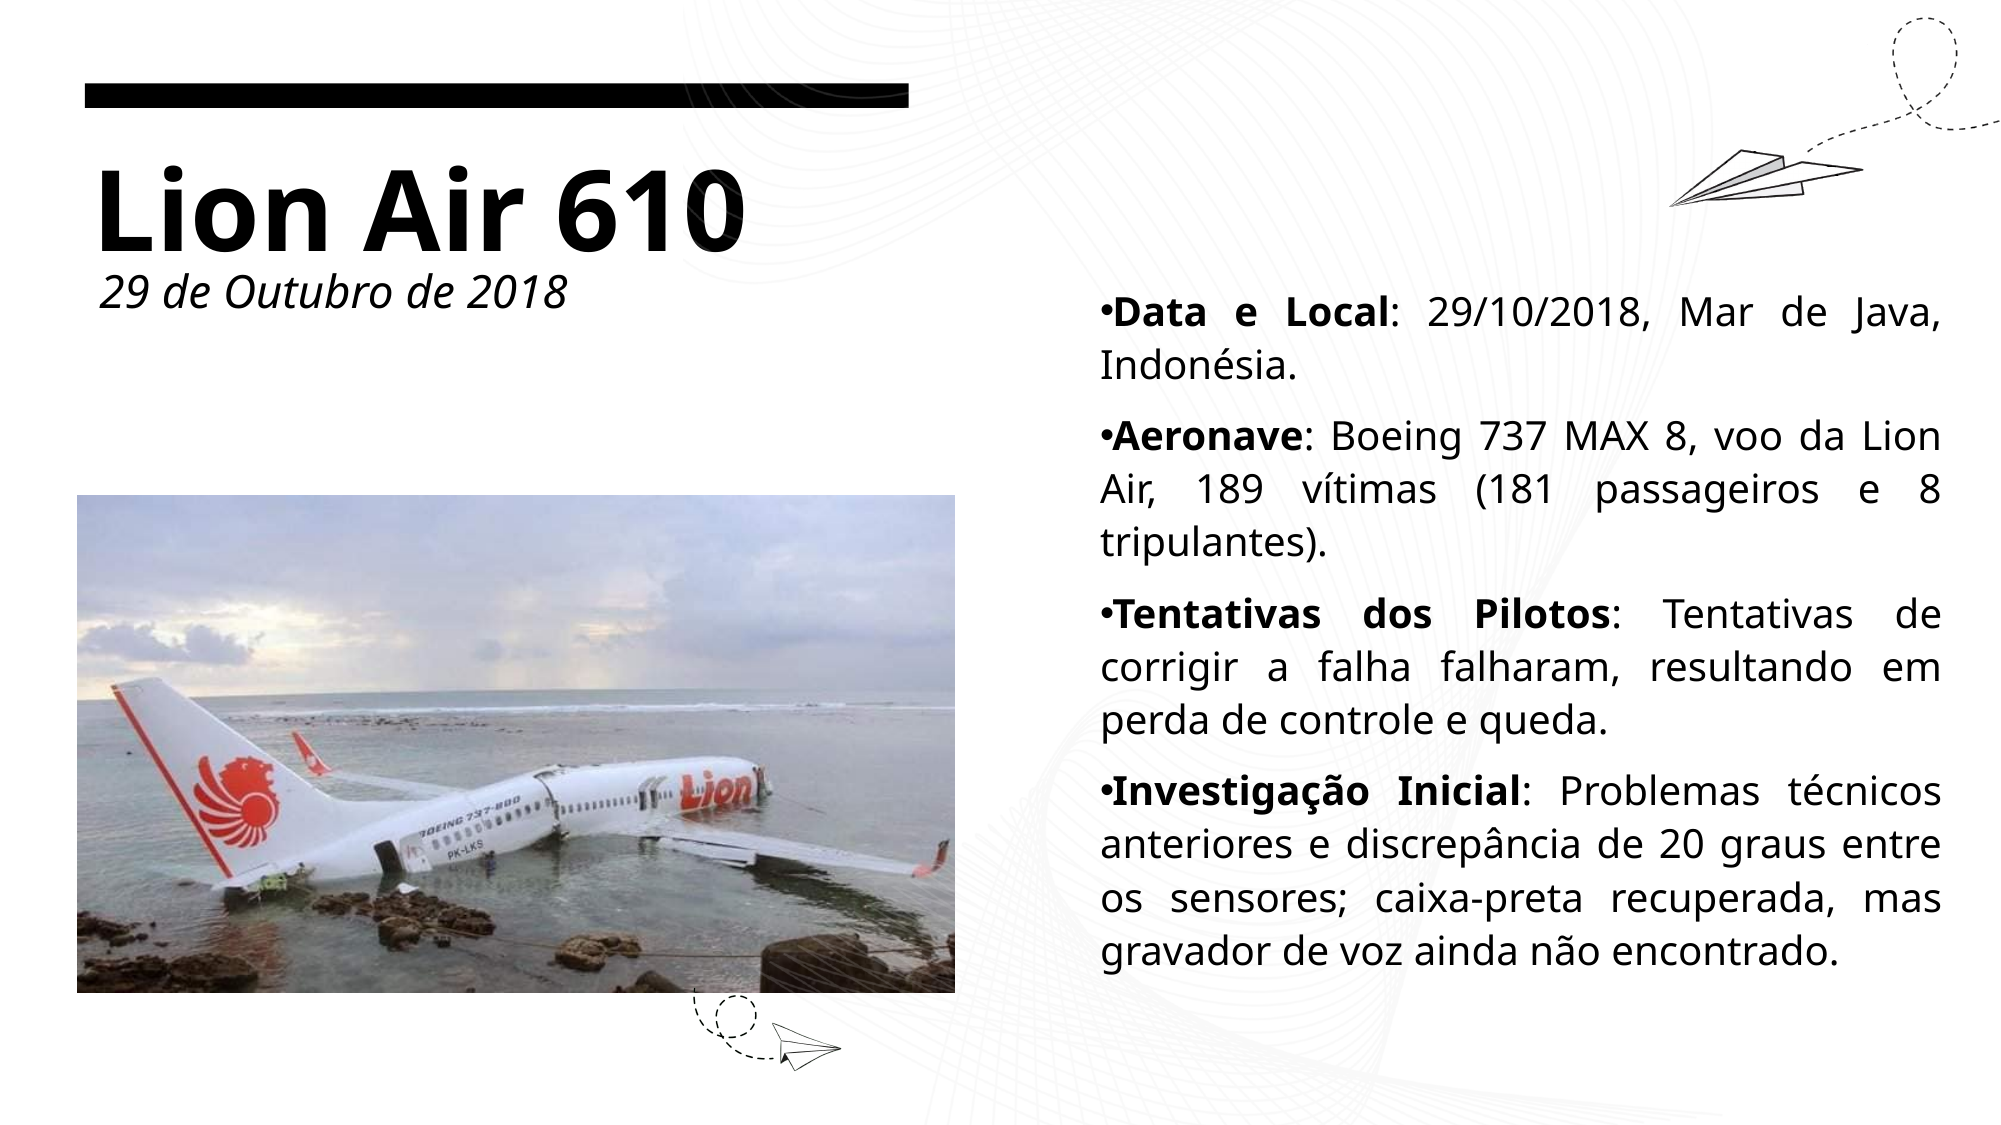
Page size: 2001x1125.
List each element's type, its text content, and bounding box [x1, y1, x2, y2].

title Lion Air 610 [77, 131, 683, 250]
list Data e Local: 29/10/2018, Mar de Java, Indonésia. Aeronave: Boeing 737 MAX 8, voo da Lion Air, 189 vítimas (181 passageiros e 8 tripulantes). Tentativas dos Pilotos: Tentativas de corrigir a falha falharam, resultando em perda de controle e queda. Investigação Inicial: Problemas técnicos anteriores e discrepância de 20 graus entre os sensores; caixa-preta recuperada, mas gravador de voz ainda não encontrado. [1810, 284, 1958, 994]
text_box 29 de Outubro de 2018 [84, 249, 683, 340]
picture [76, 0, 2000, 1125]
